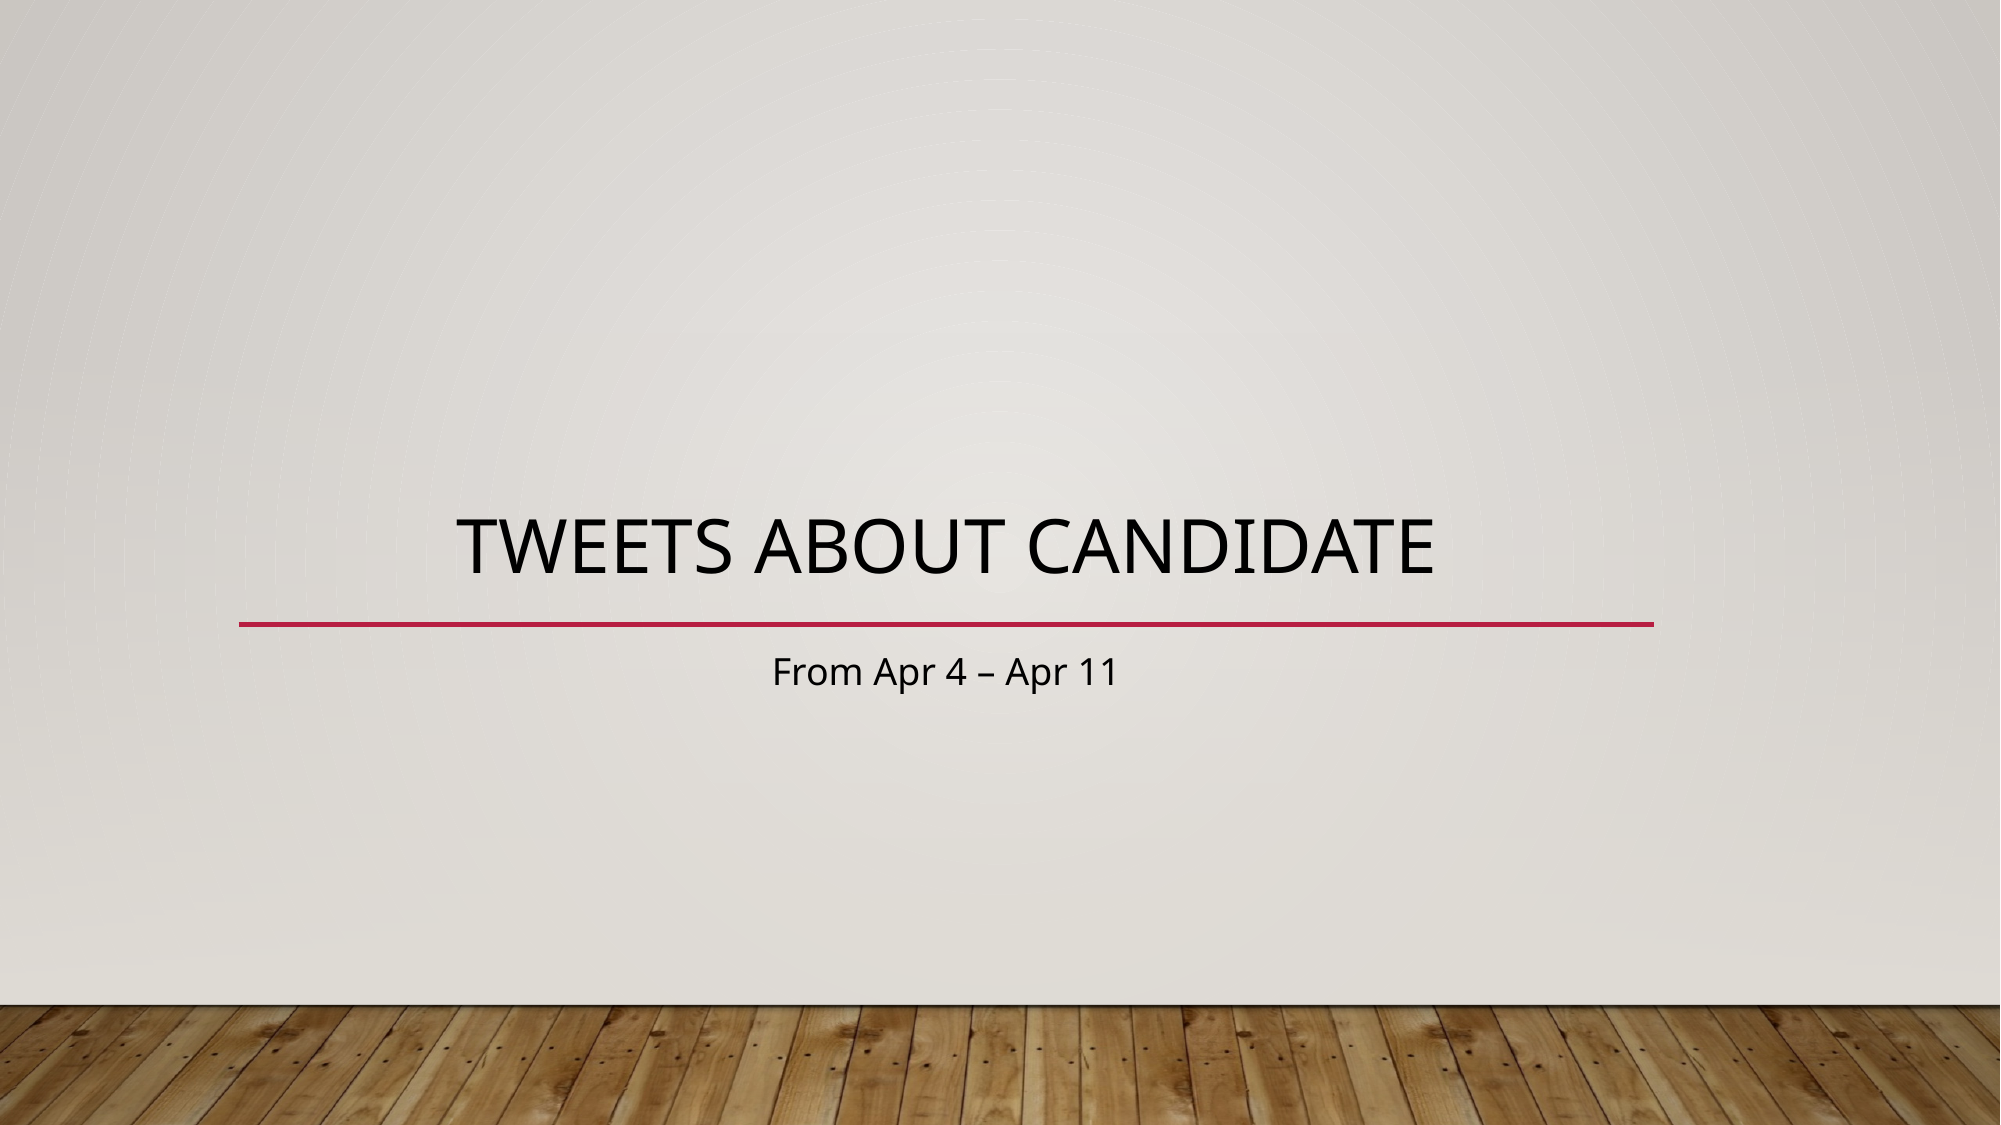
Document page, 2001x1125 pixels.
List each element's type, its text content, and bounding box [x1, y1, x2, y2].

picture [0, 1005, 2000, 1125]
title Tweets about Candidate [238, 288, 1657, 598]
list From Apr 4 – Apr 11 [238, 624, 1655, 791]
